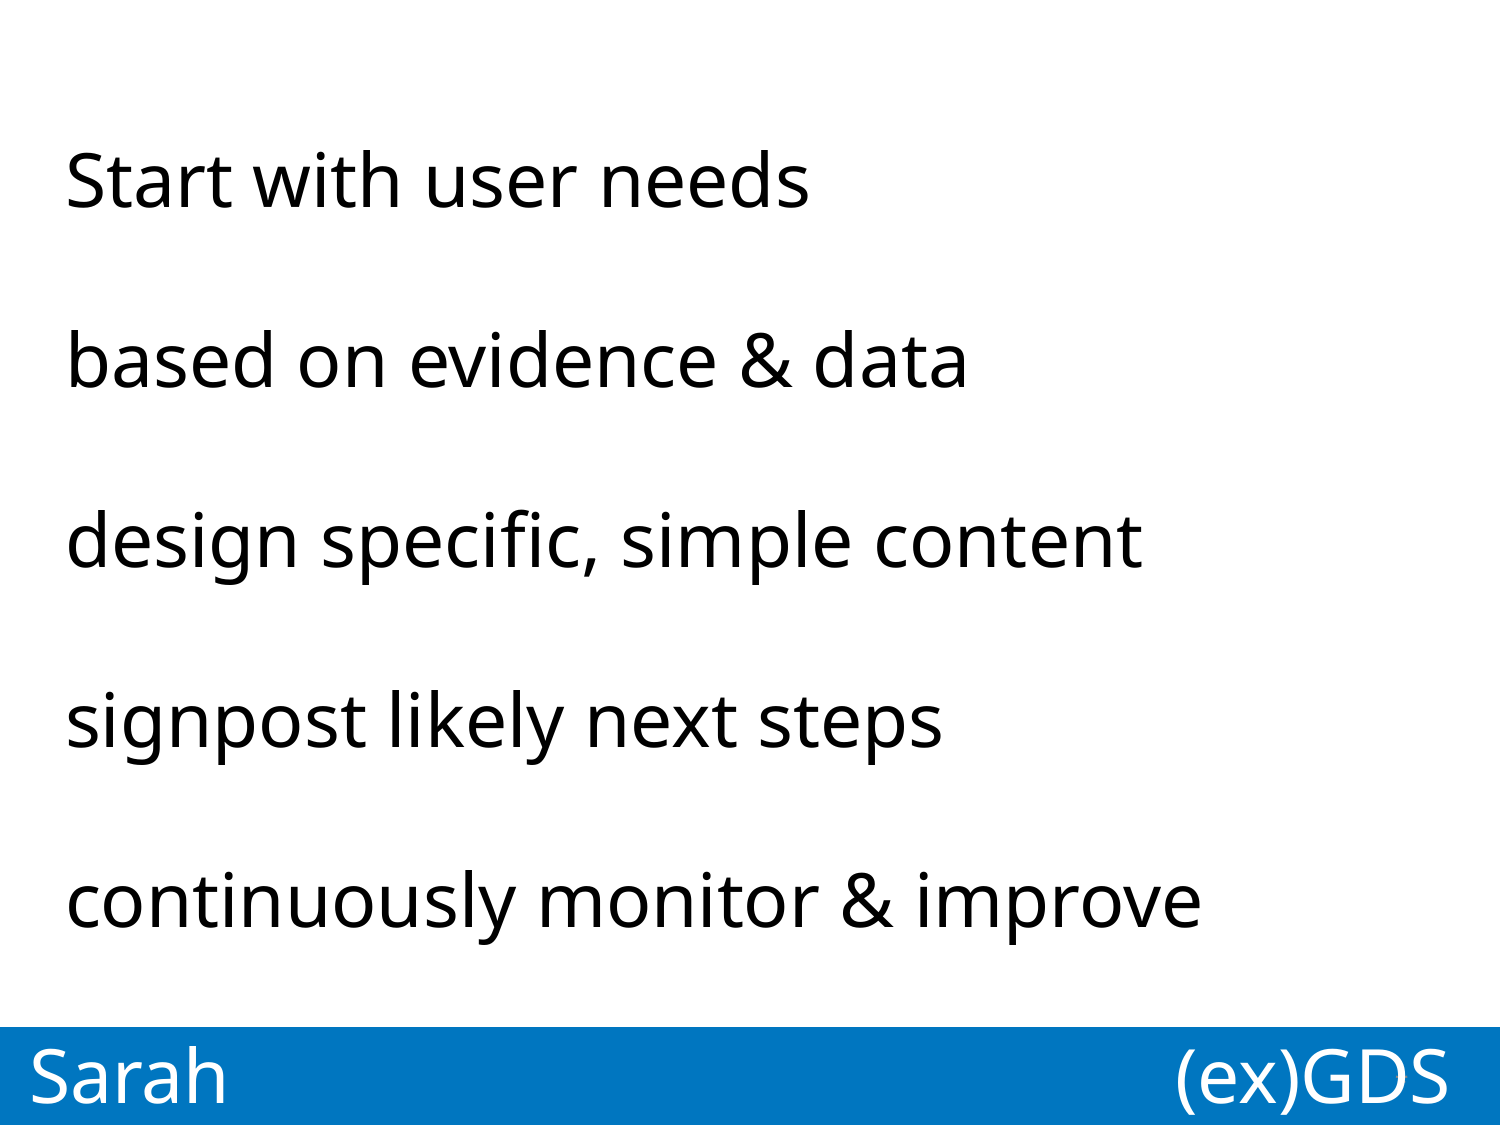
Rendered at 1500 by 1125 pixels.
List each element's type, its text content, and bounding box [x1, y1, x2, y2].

text_box Start with user needs based on evidence & data design specific, simple content signpost likely next steps continuously monitor & improve [50, 125, 1220, 1030]
text_box Sarah [29, 1029, 321, 1119]
text_box [0, 1027, 1500, 1125]
text_box (ex)GDS [1175, 1029, 1500, 1119]
